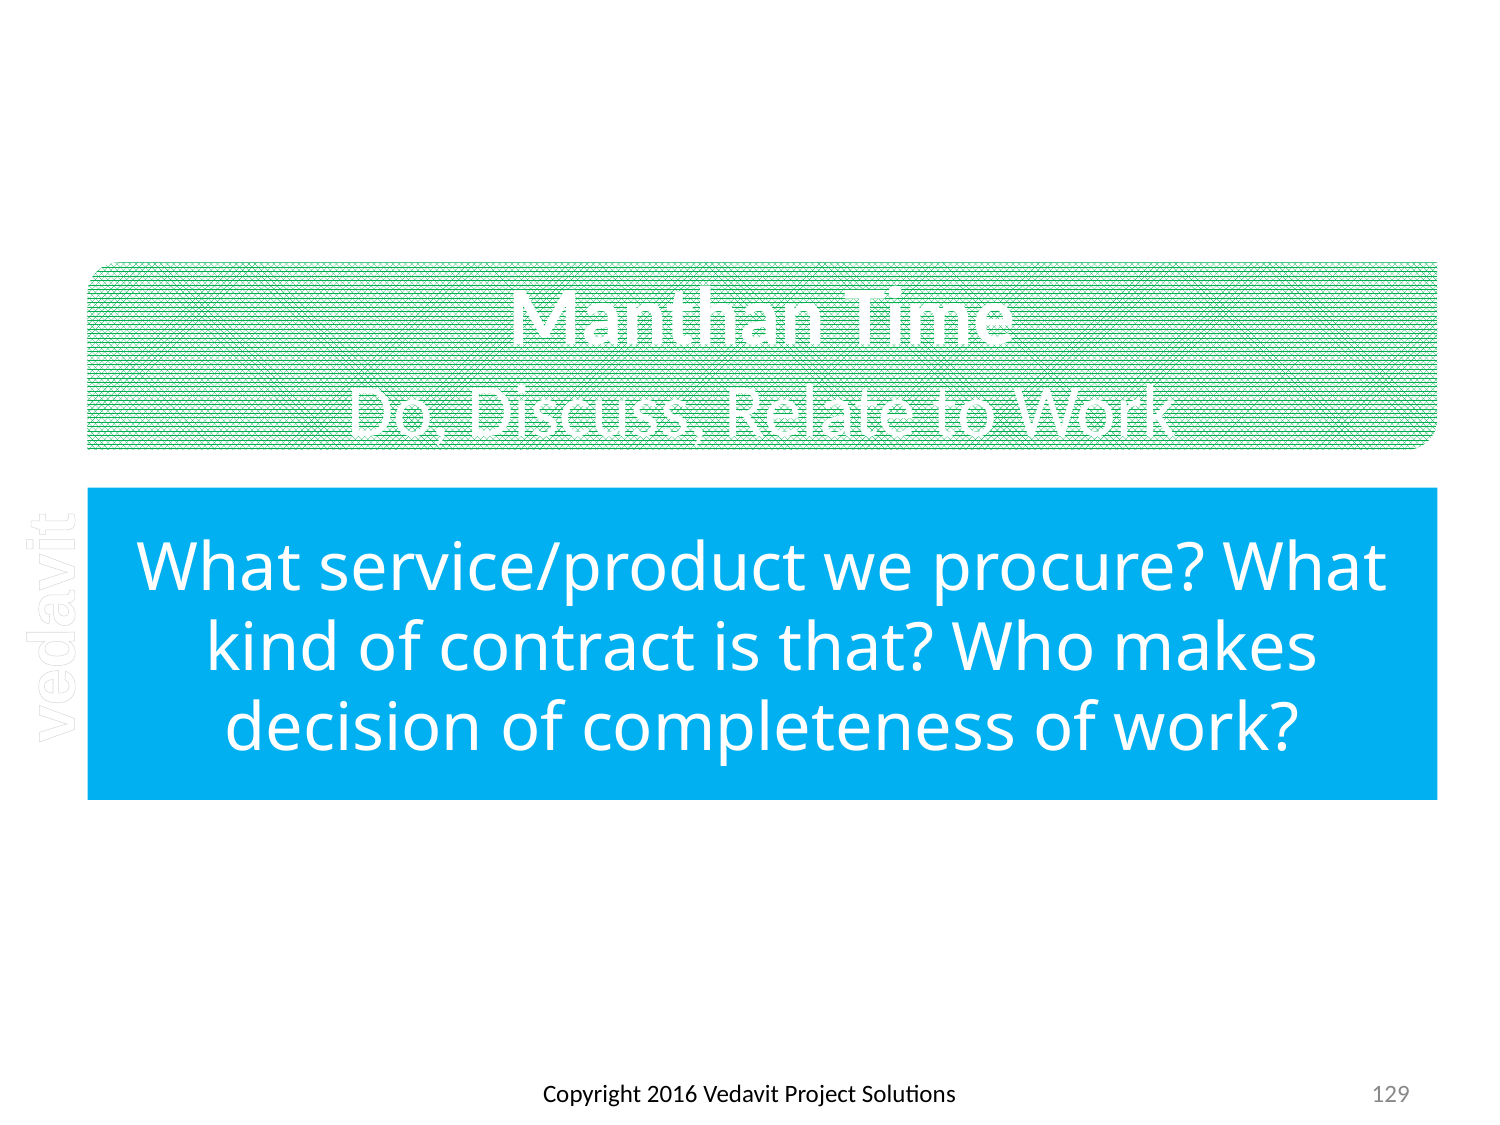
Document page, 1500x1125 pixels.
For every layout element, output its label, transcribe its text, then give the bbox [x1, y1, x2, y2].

slide_number 129 [1074, 1062, 1425, 1123]
title What service/product we procure? What kind of contract is that? Who makes decision of completeness of work? [87, 487, 1438, 800]
footer Copyright 2016 Vedavit Project Solutions [512, 1062, 988, 1123]
